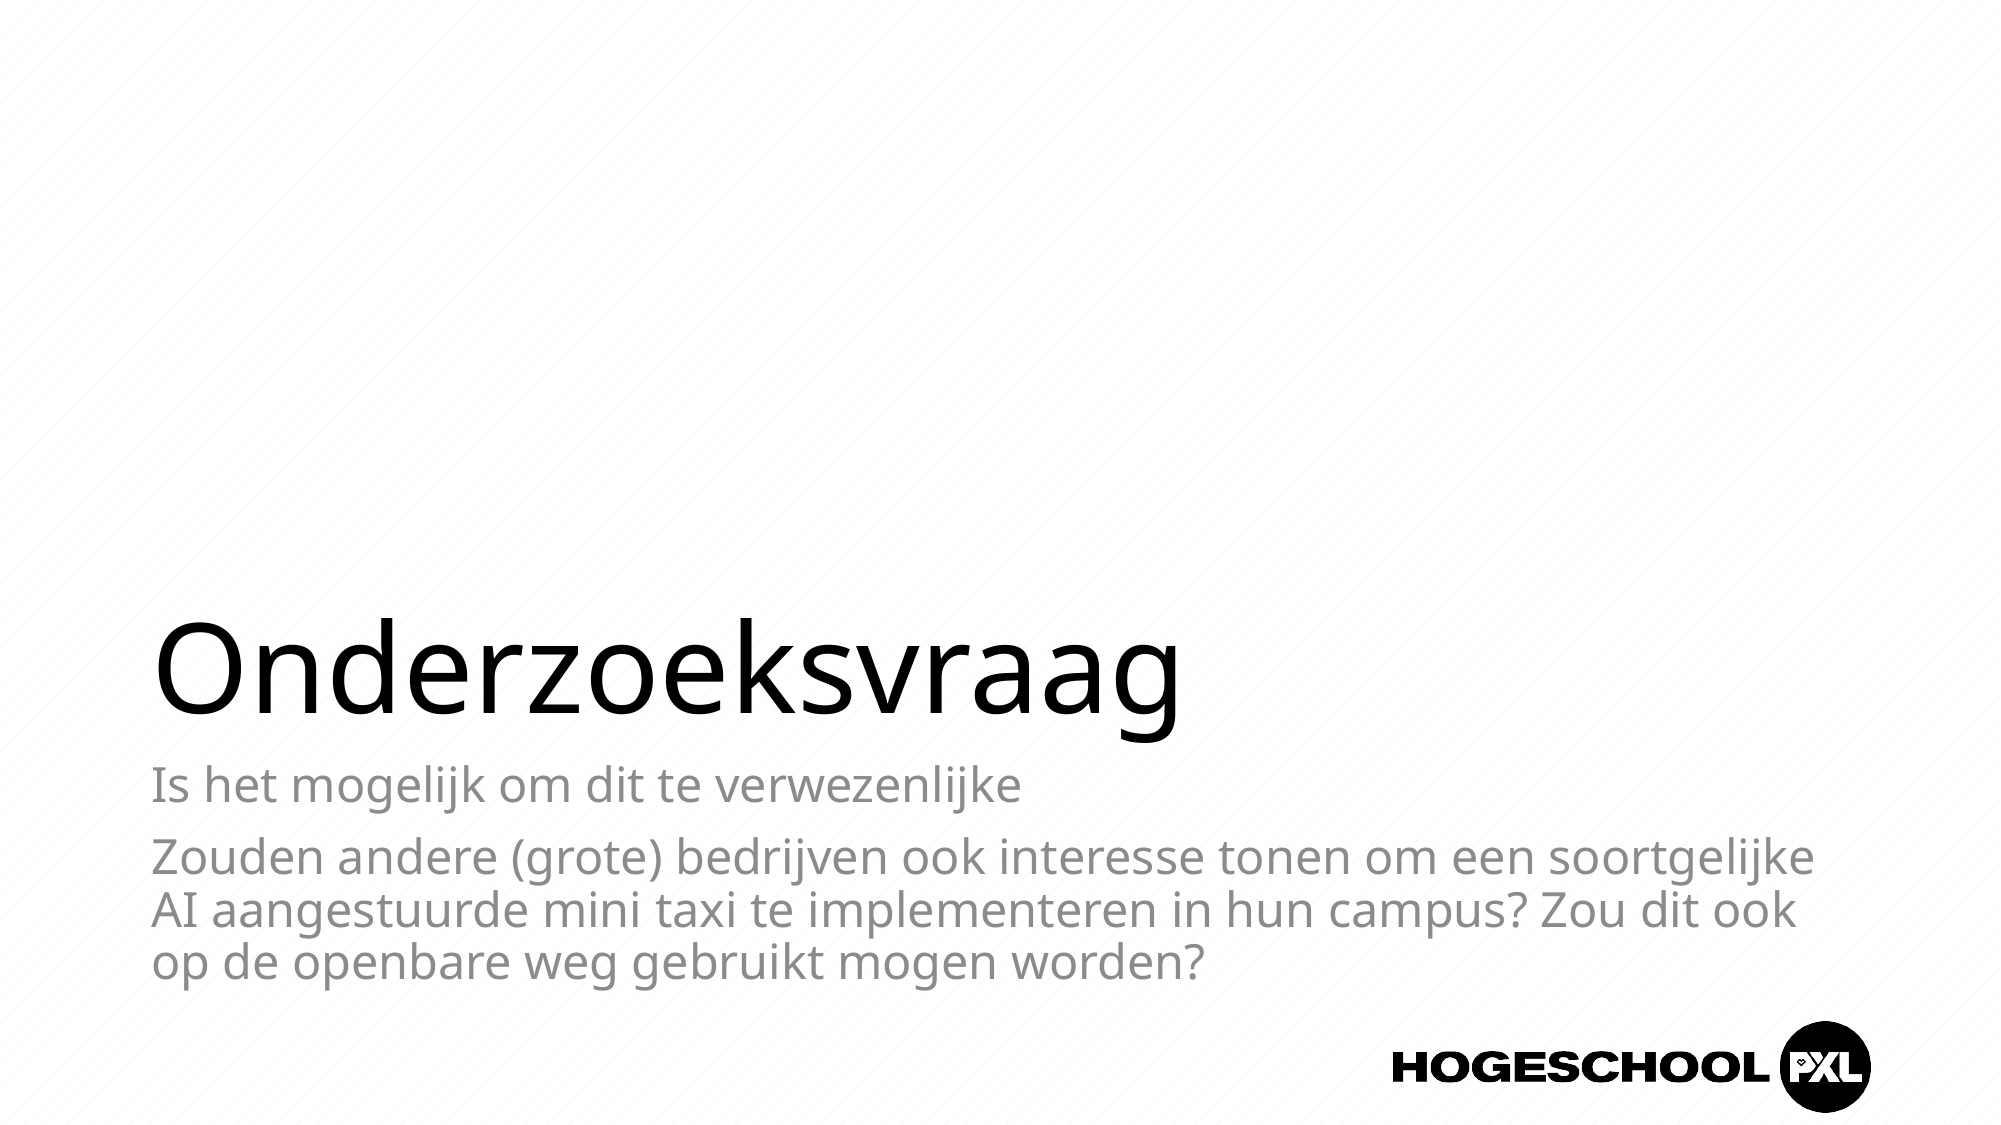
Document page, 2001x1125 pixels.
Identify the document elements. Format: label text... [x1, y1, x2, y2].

list Is het mogelijk om dit te verwezenlijke Zouden andere (grote) bedrijven ook interesse tonen om een soortgelijke AI aangestuurde mini taxi te implementeren in hun campus? Zou dit ook op de openbare weg gebruikt mogen worden? [136, 752, 1862, 999]
title Onderzoeksvraag [136, 280, 1862, 749]
picture [1383, 994, 1880, 1125]
